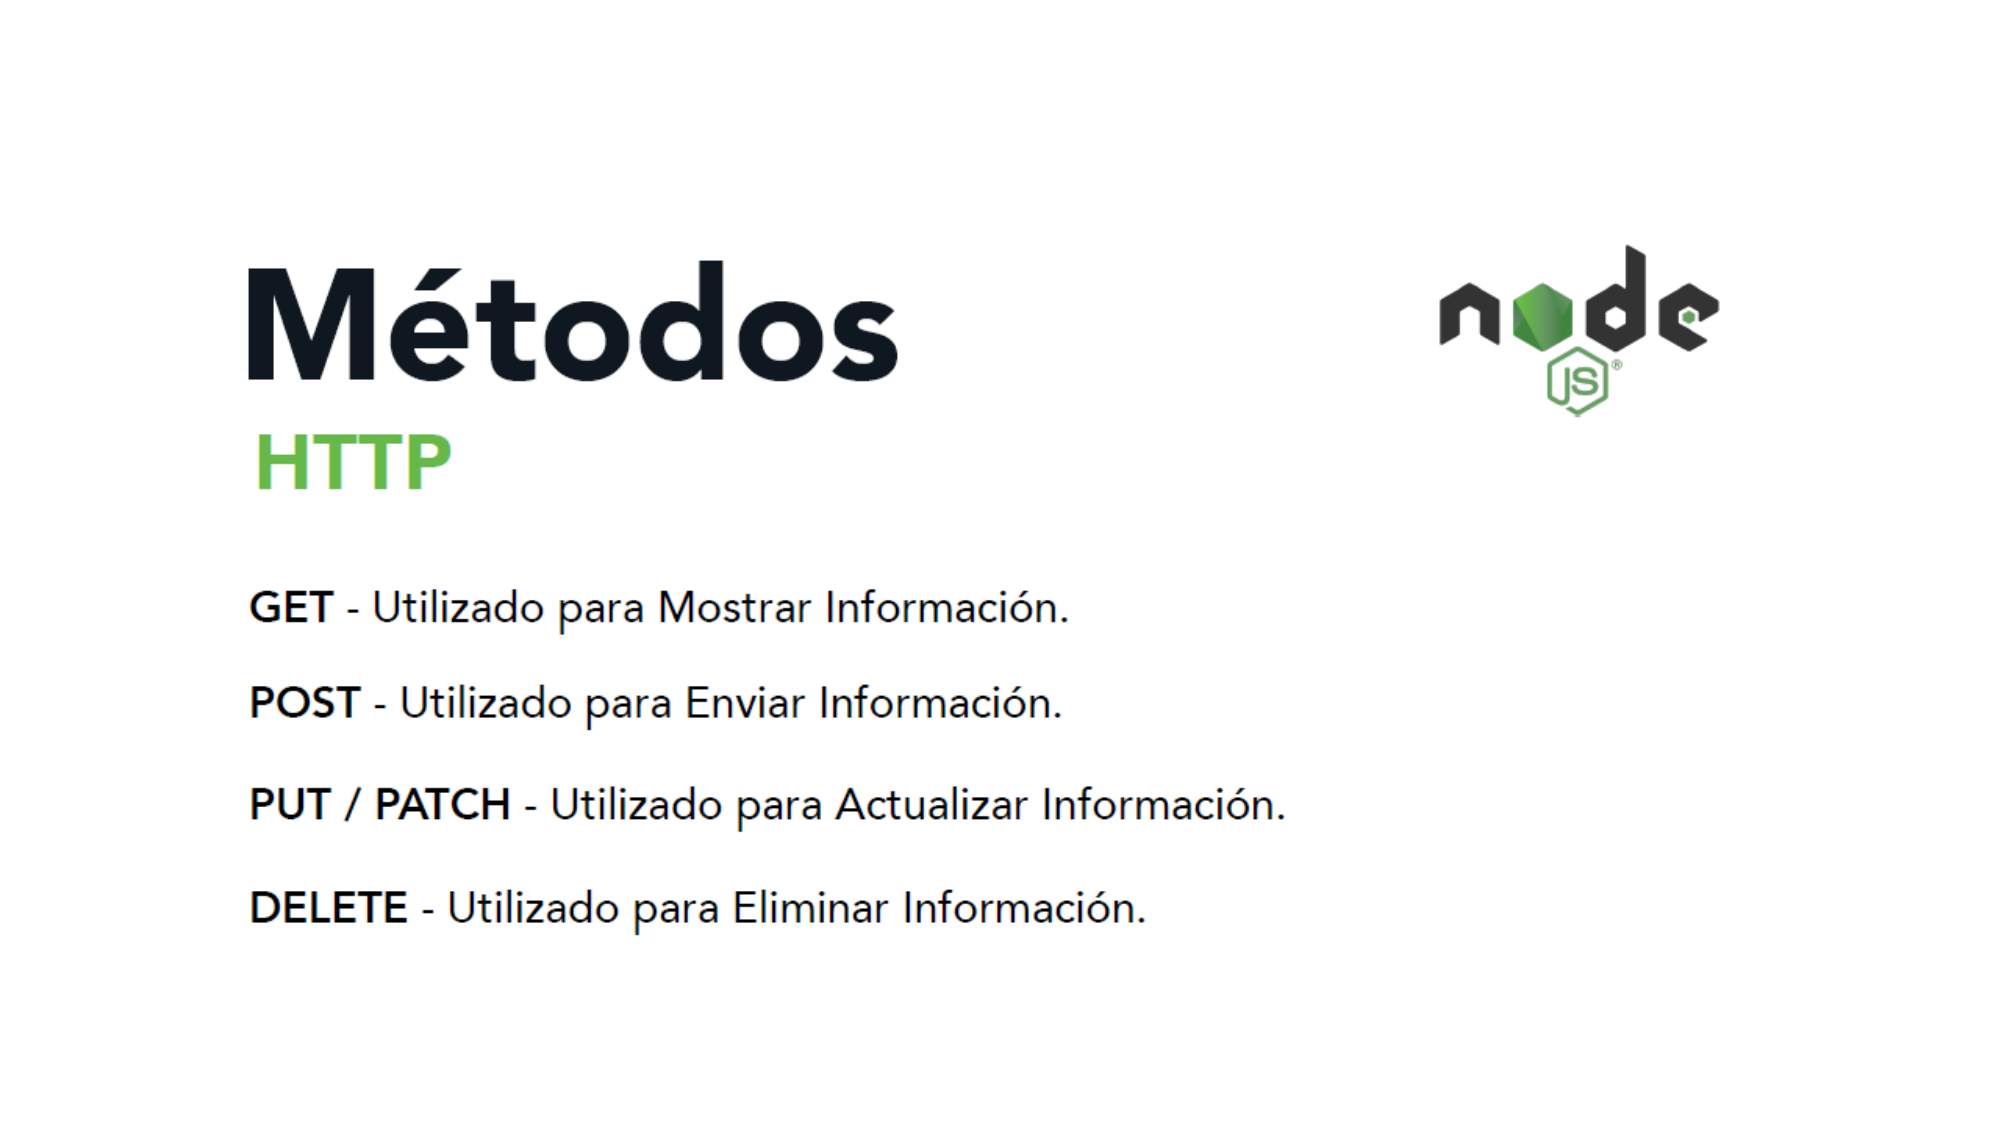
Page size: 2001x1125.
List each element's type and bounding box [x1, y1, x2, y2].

picture [202, 106, 1826, 1023]
